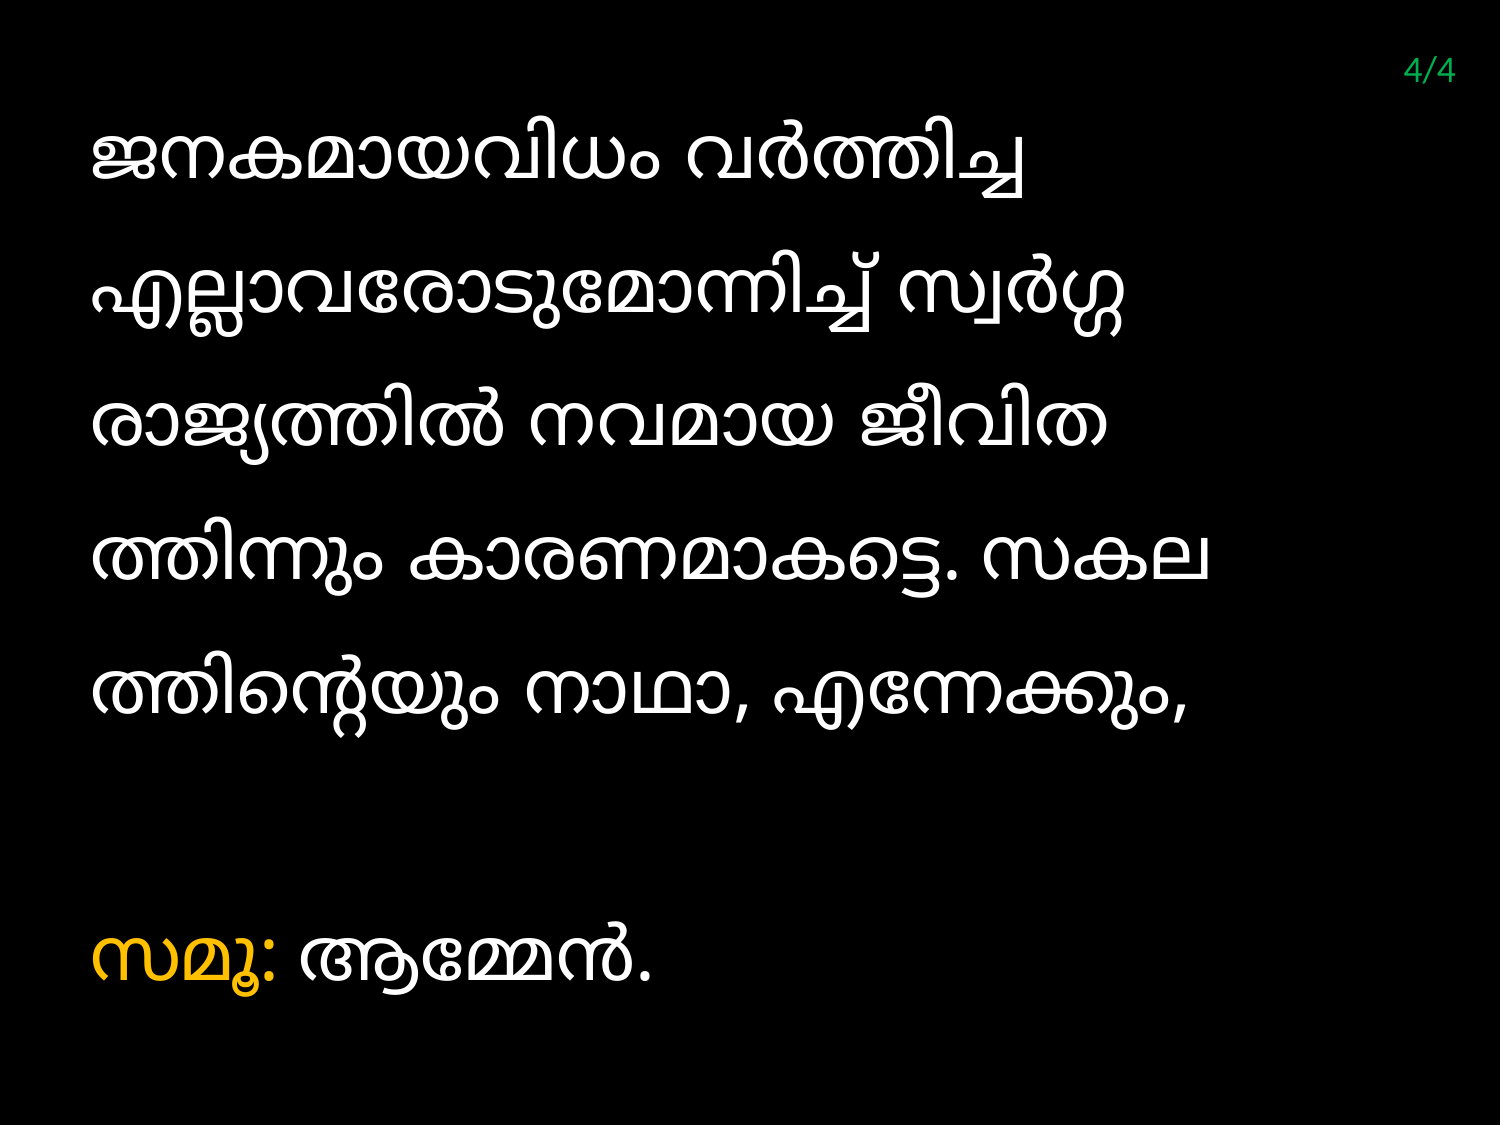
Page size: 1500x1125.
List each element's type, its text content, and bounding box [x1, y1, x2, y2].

text_box 4/4 [1388, 37, 1471, 98]
list ജനകമായവിധം വര്‍ത്തിച്ച എല്ലാവരോടുമോന്നിച്ച് സ്വര്‍ഗ്ഗ രാജ്യത്തില്‍ നവമായ ജീവിത ത്തിന്നും കാരണമാകട്ടെ. സകല ത്തിന്‍റെയും നാഥാ, എന്നേക്കും, സമൂ: ആമ്മേന്‍. [75, 50, 1425, 1005]
